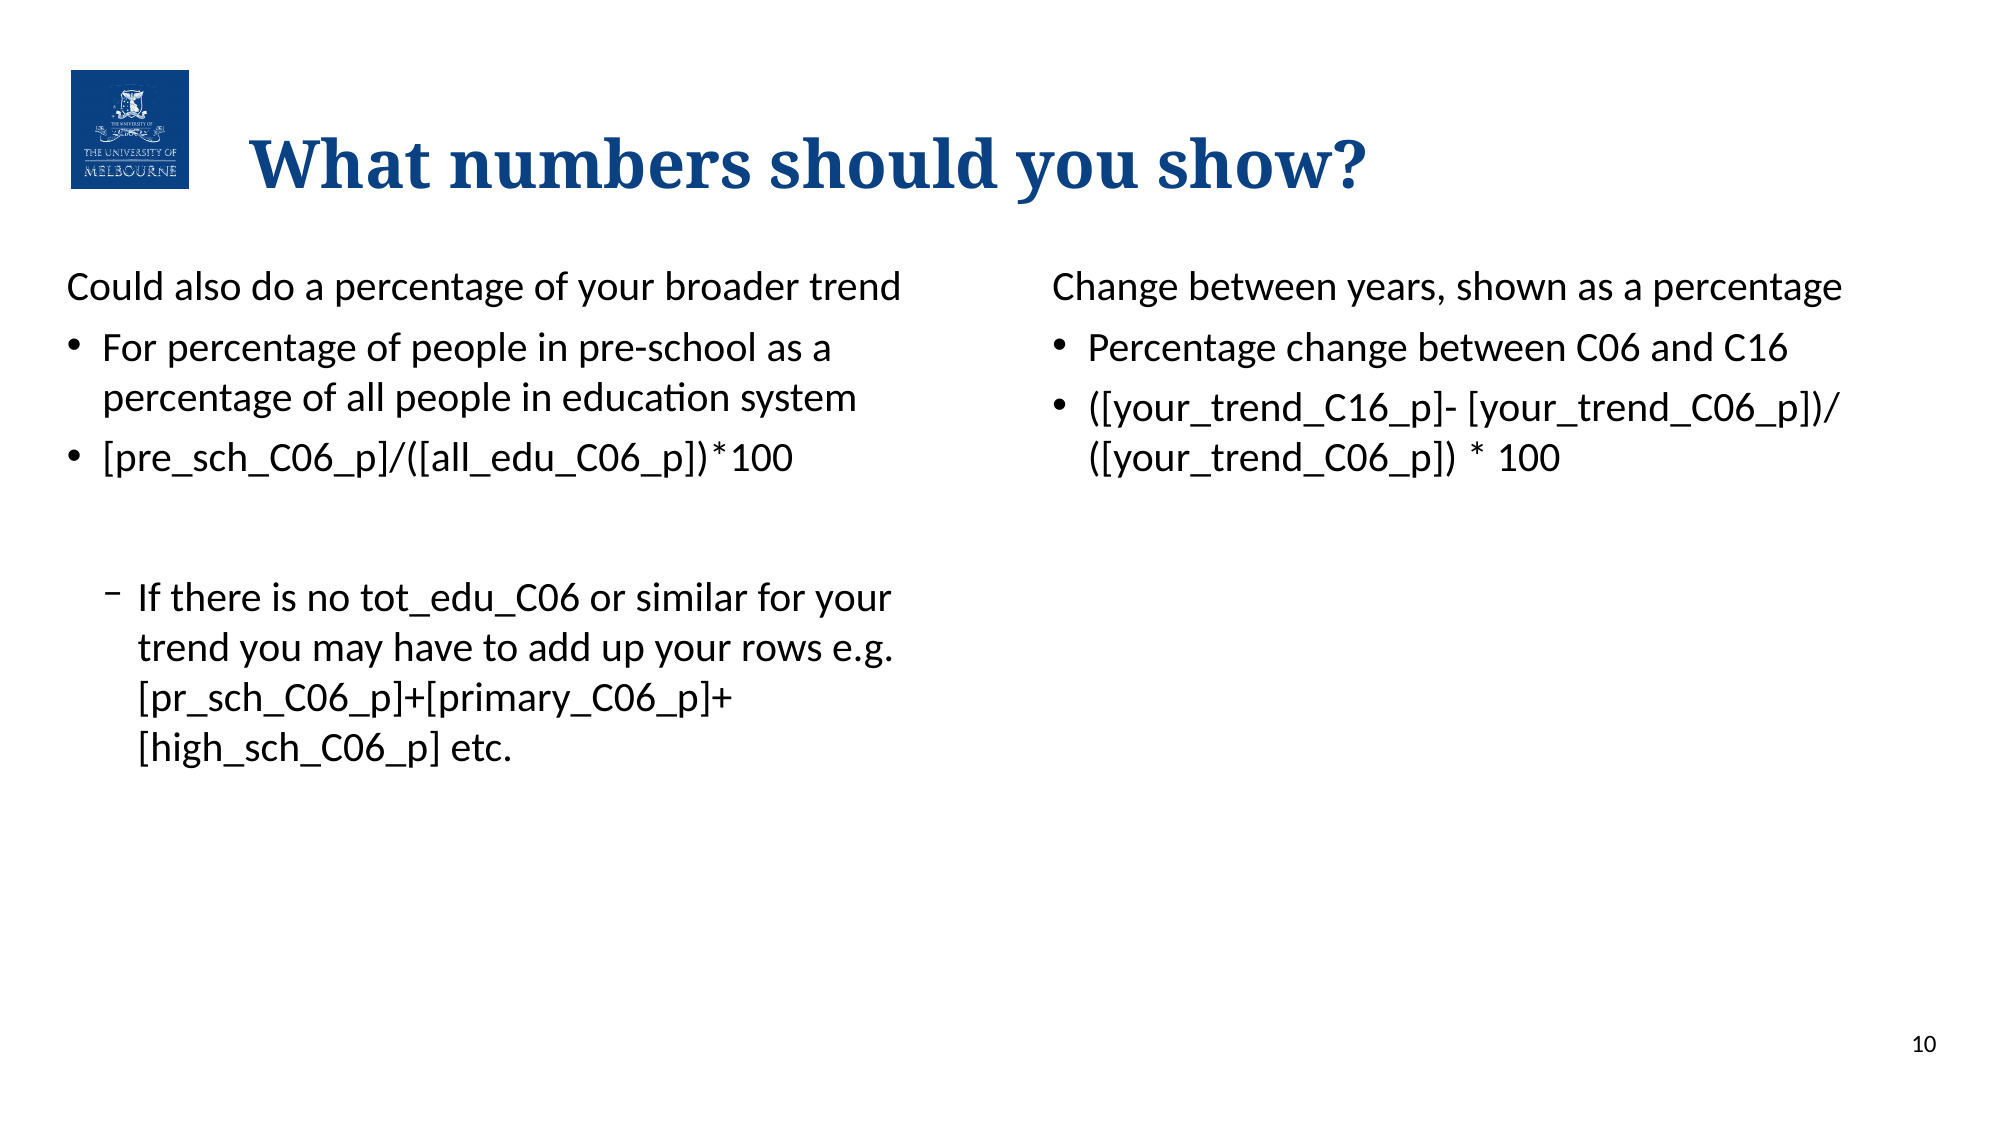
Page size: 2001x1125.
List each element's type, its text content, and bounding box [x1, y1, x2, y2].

title What numbers should you show? [234, 64, 1924, 211]
list Change between years, shown as a percentage Percentage change between C06 and C16 ([your_trend_C16_p]- [your_trend_C06_p])/ ([your_trend_C06_p]) * 100 [1037, 251, 1924, 970]
list Could also do a percentage of your broader trend For percentage of people in pre-school as a percentage of all people in education system [pre_sch_C06_p]/([all_edu_C06_p])*100 If there is no tot_edu_C06 or similar for your trend you may have to add up your rows e.g. [pr_sch_C06_p]+[primary_C06_p]+[high_sch_C06_p] etc. [51, 251, 938, 970]
slide_number 10 [1797, 1012, 1937, 1073]
picture [71, 70, 189, 189]
